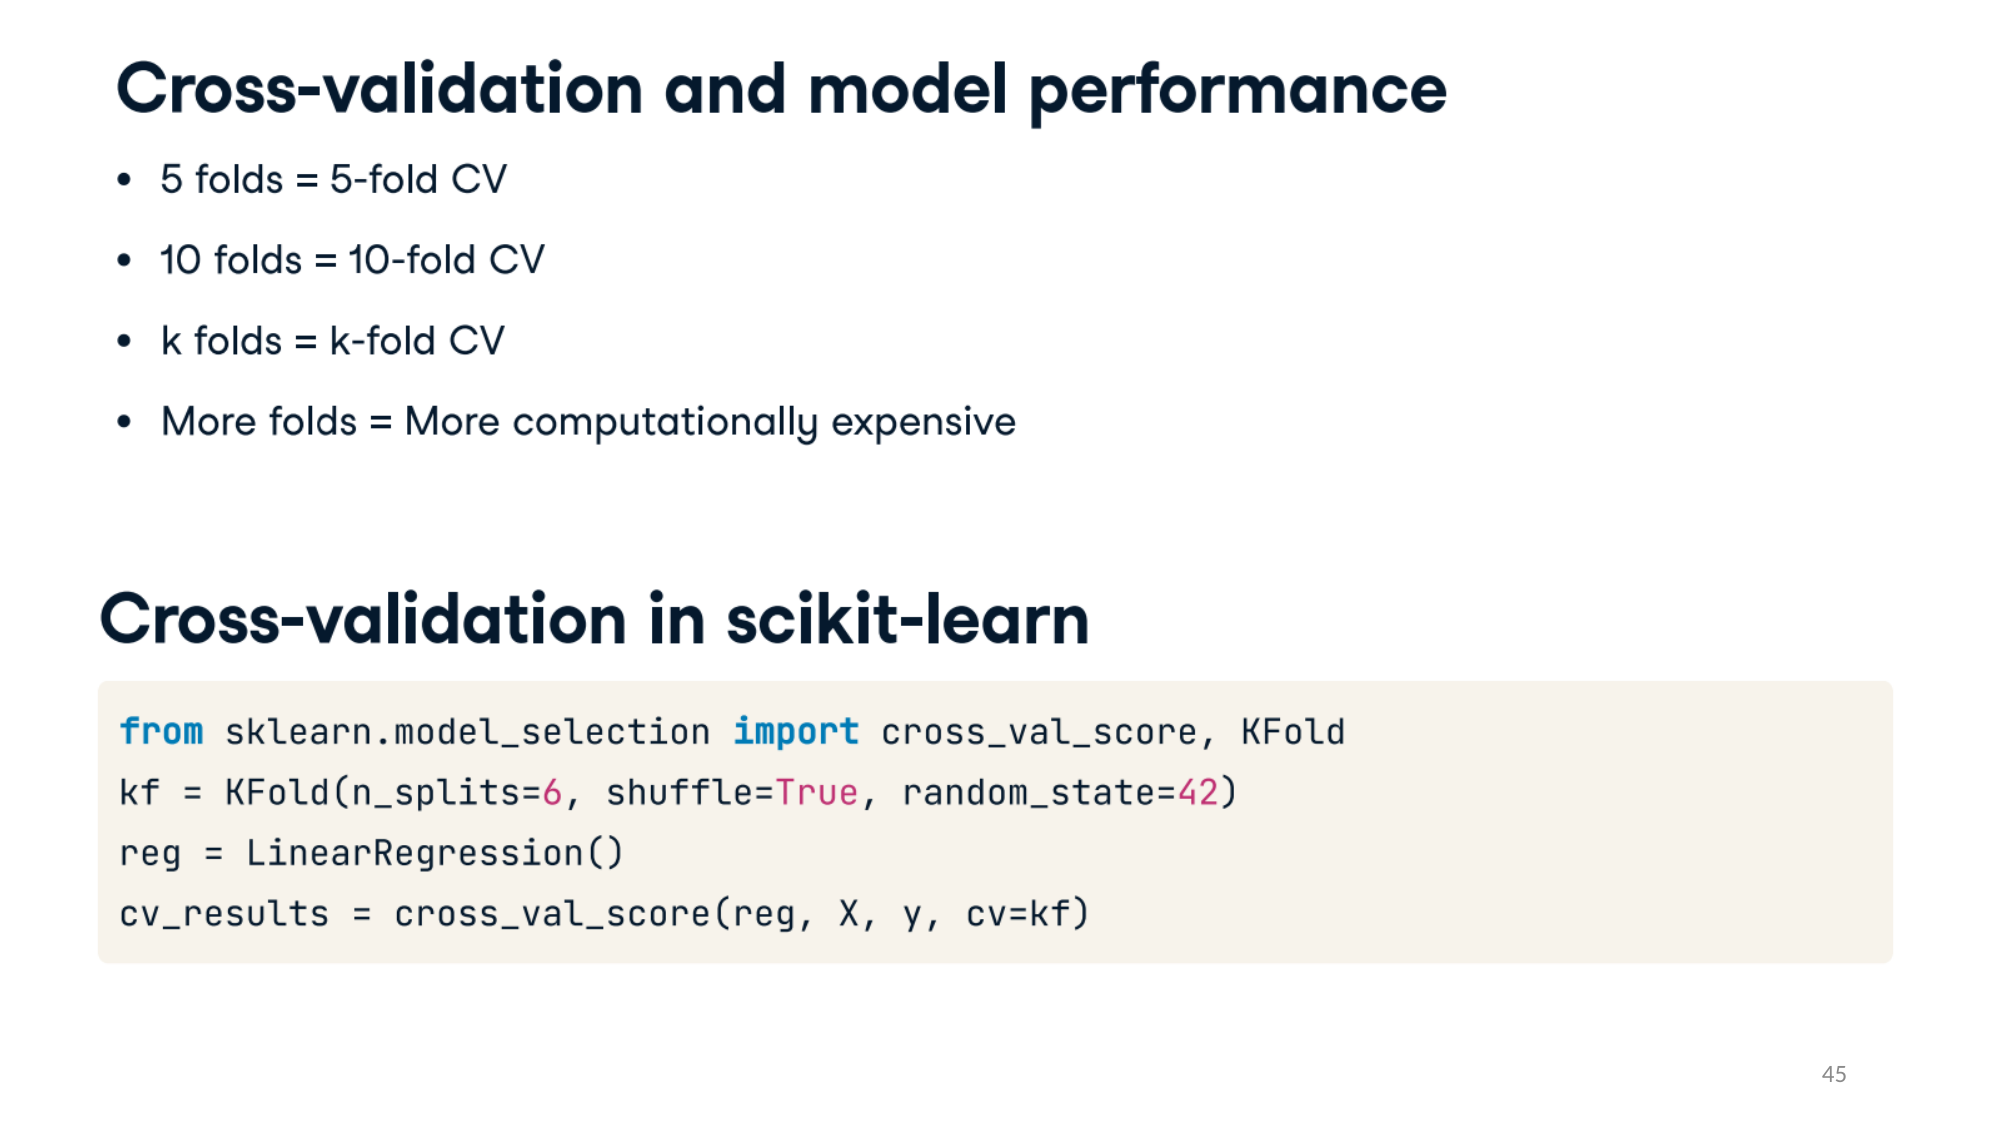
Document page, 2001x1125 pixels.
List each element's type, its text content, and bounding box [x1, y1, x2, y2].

slide_number 45 [1412, 1042, 1863, 1103]
picture [78, 562, 1922, 992]
picture [91, 44, 1909, 471]
